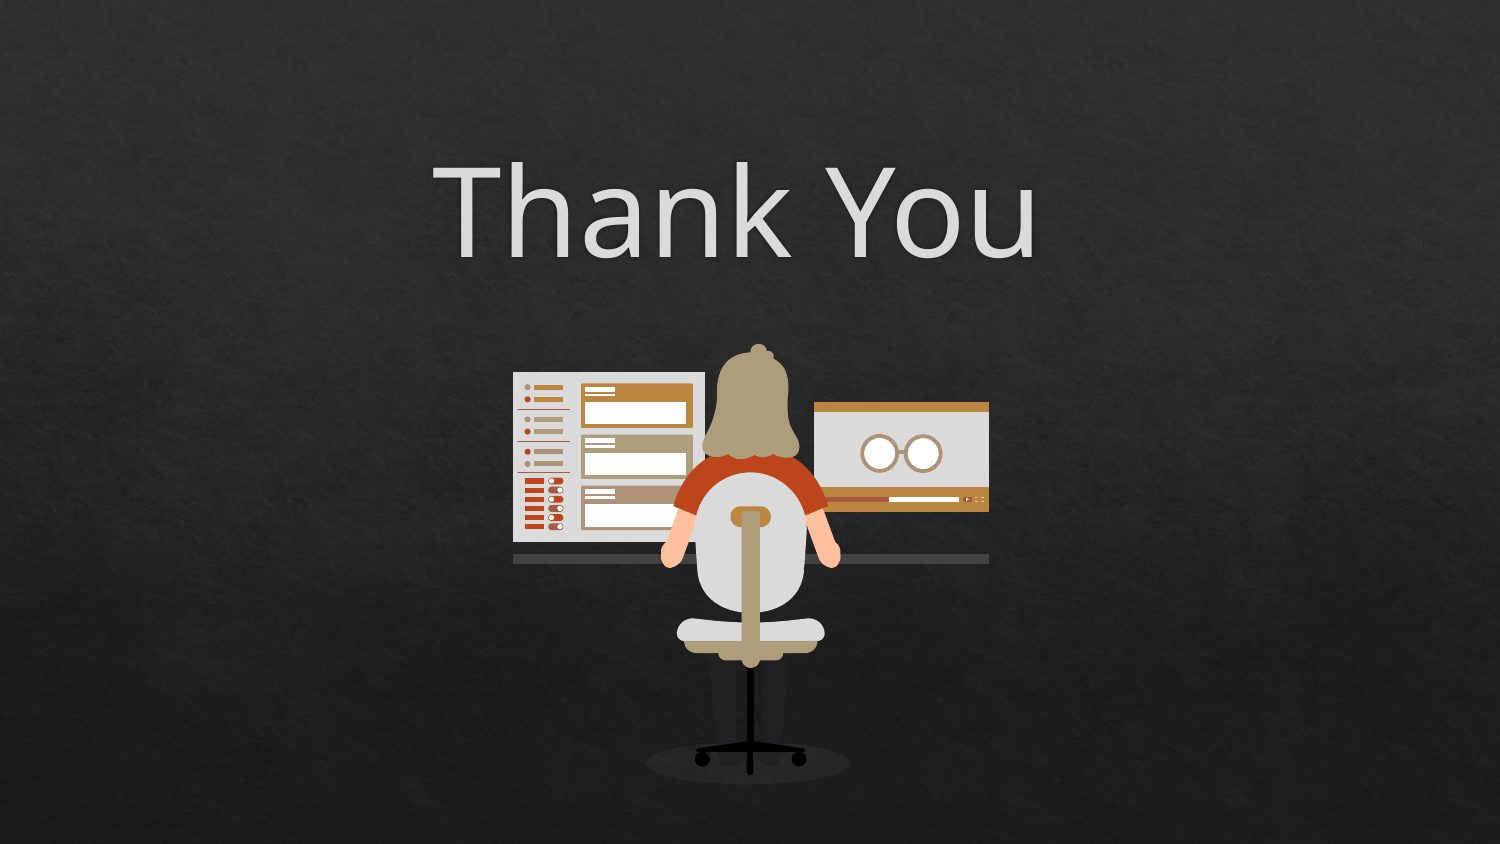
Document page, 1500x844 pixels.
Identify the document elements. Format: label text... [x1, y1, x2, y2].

title Thank You [62, 176, 1413, 238]
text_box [512, 343, 990, 785]
